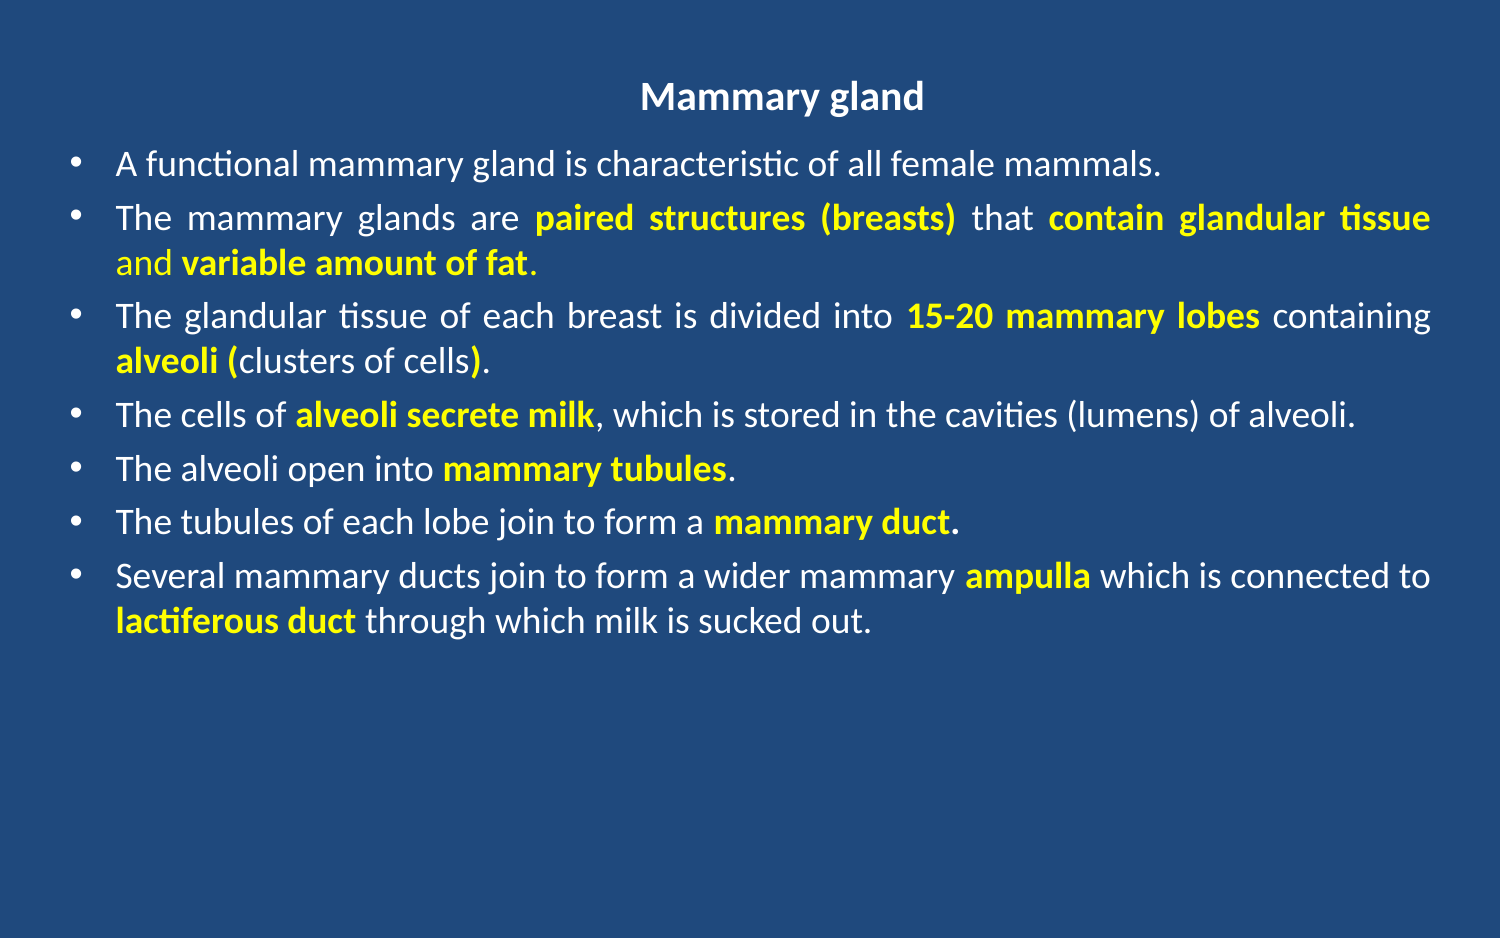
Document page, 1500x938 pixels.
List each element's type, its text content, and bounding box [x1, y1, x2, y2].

list A functional mammary gland is characteristic of all female mammals. The mammary glands are paired structures (breasts) that contain glandular tissue and variable amount of fat. The glandular tissue of each breast is divided into 15-20 mammary lobes containing alveoli (clusters of cells). The cells of alveoli secrete milk, which is stored in the cavities (lumens) of alveoli. The alveoli open into mammary tubules. The tubules of each lobe join to form a mammary duct. Several mammary ducts join to form a wider mammary ampulla which is connected to lactiferous duct through which milk is sucked out. [56, 132, 1444, 861]
title Mammary gland [157, 15, 1408, 132]
